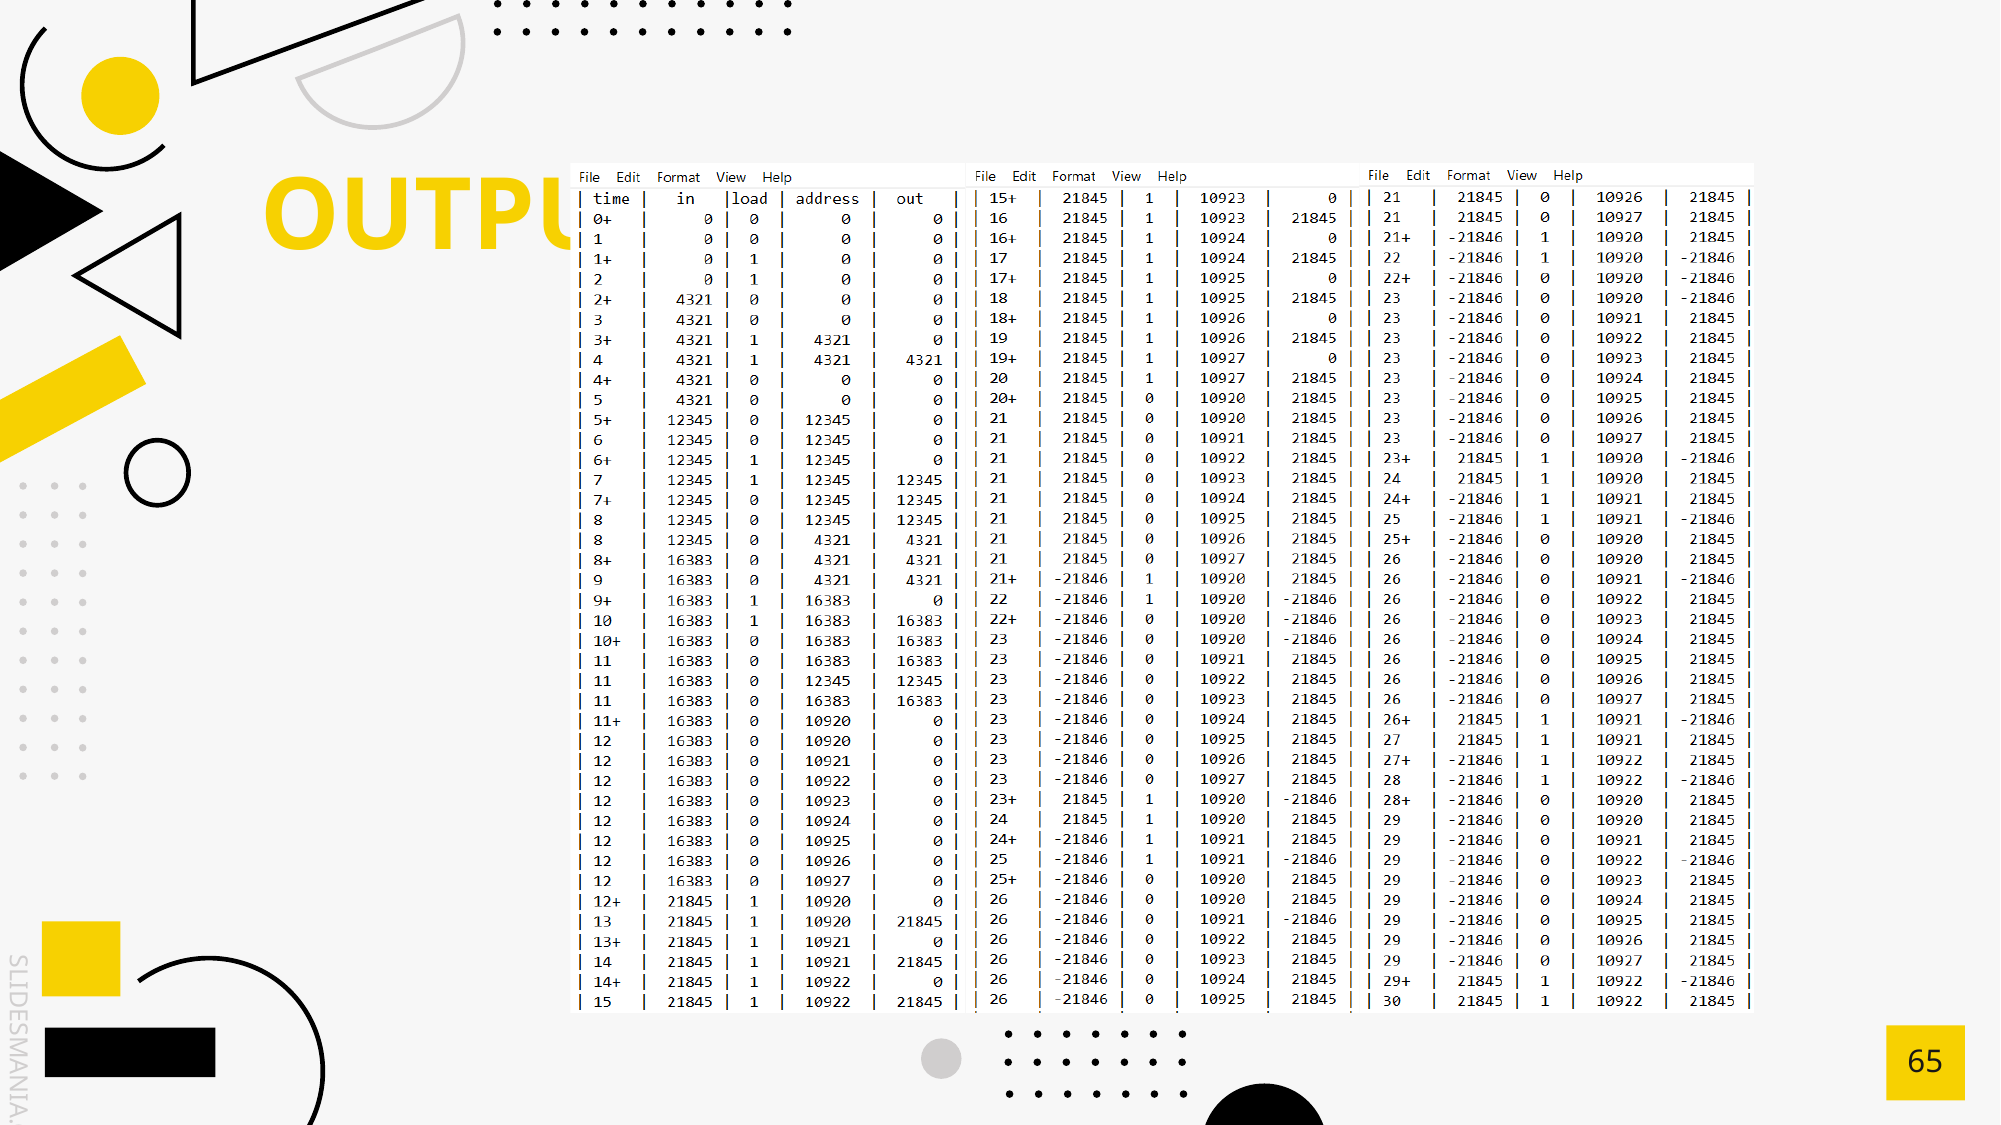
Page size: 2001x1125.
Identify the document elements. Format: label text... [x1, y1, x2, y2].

picture [570, 162, 1755, 1013]
text_box OUTPUT: [240, 129, 1832, 256]
slide_number 65 [1865, 1019, 1986, 1106]
